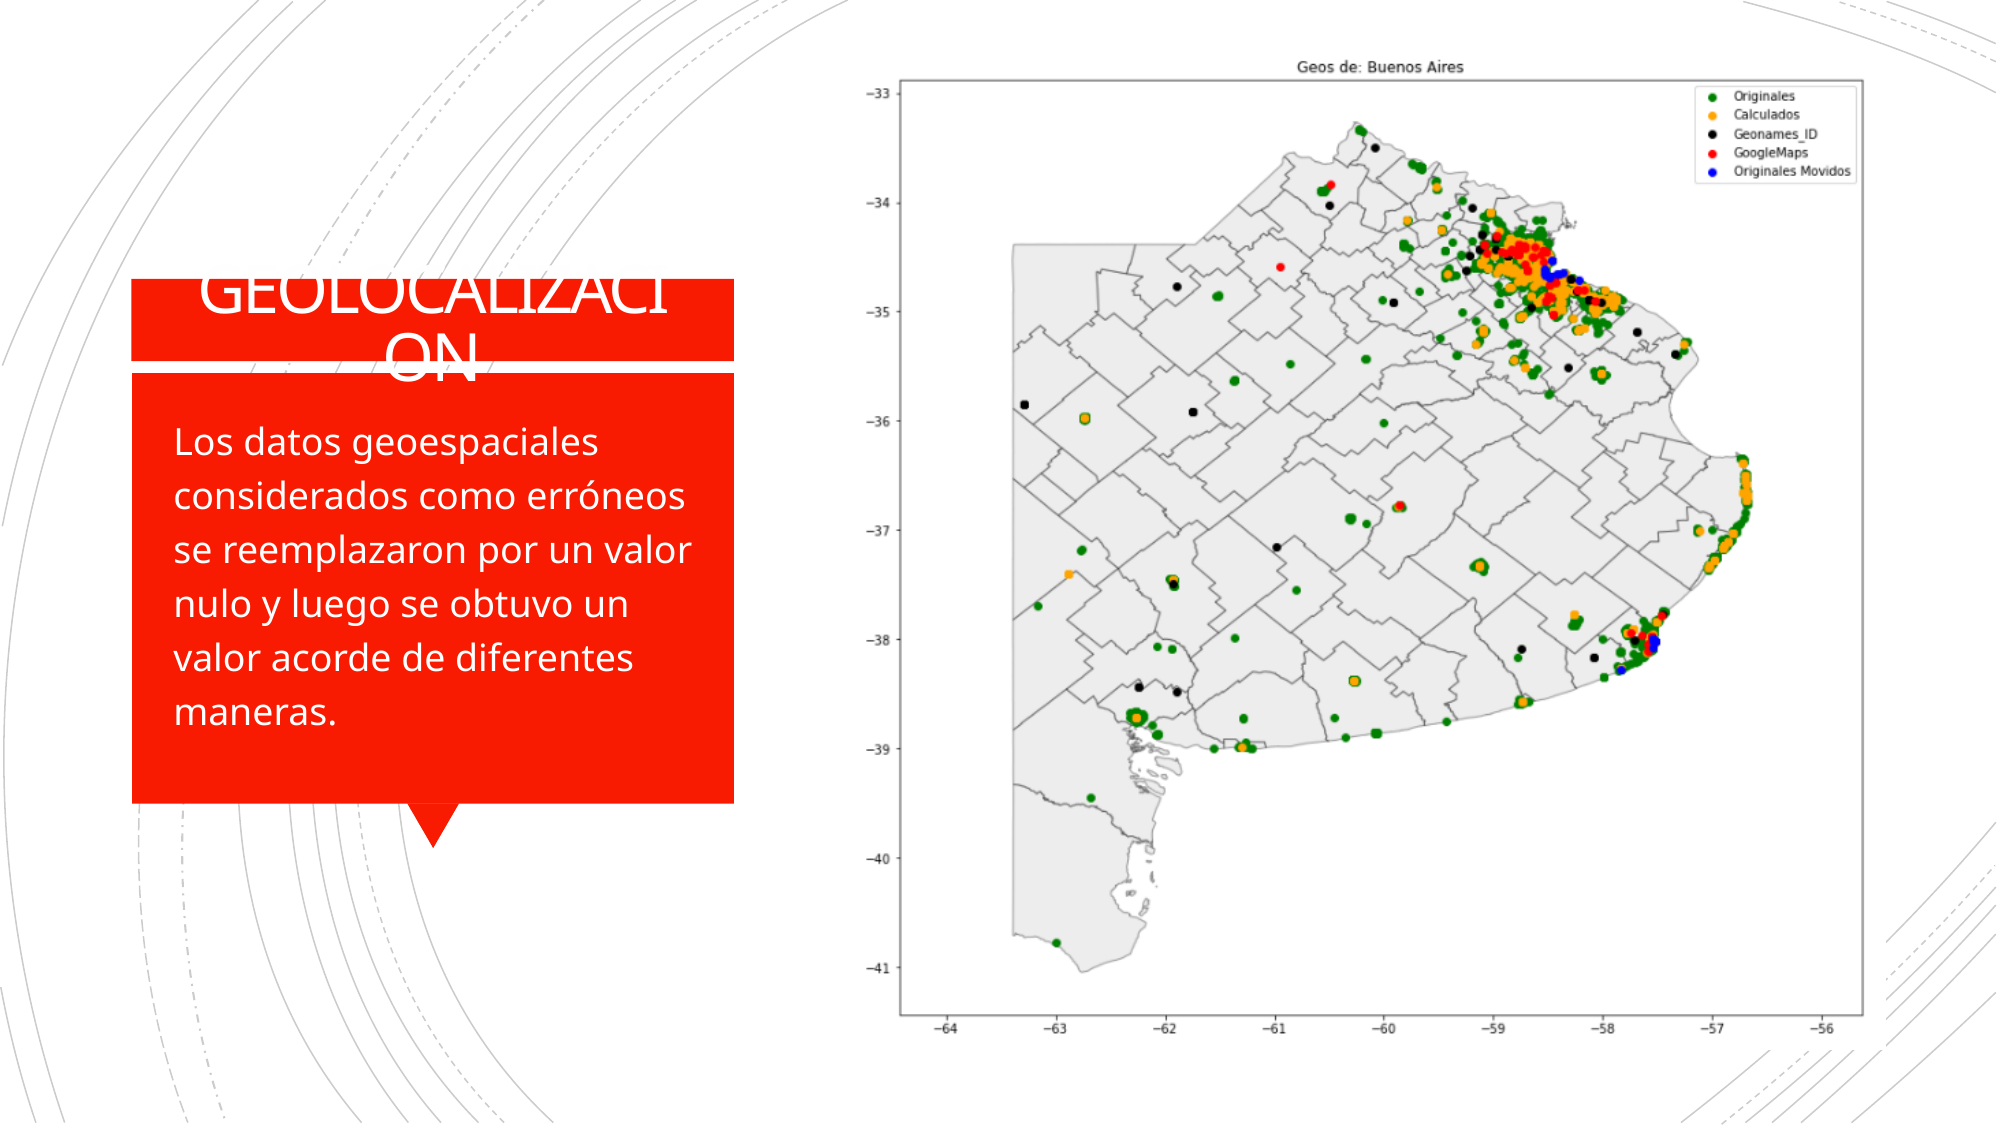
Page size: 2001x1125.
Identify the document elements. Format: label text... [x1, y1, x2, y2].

text_box Los datos geoespaciales considerados como erróneos se reemplazaron por un valor nulo y luego se obtuvo un valor acorde de diferentes maneras. [120, 348, 732, 793]
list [850, 48, 1886, 1051]
title GEOLOCALIZACION [145, 125, 720, 348]
